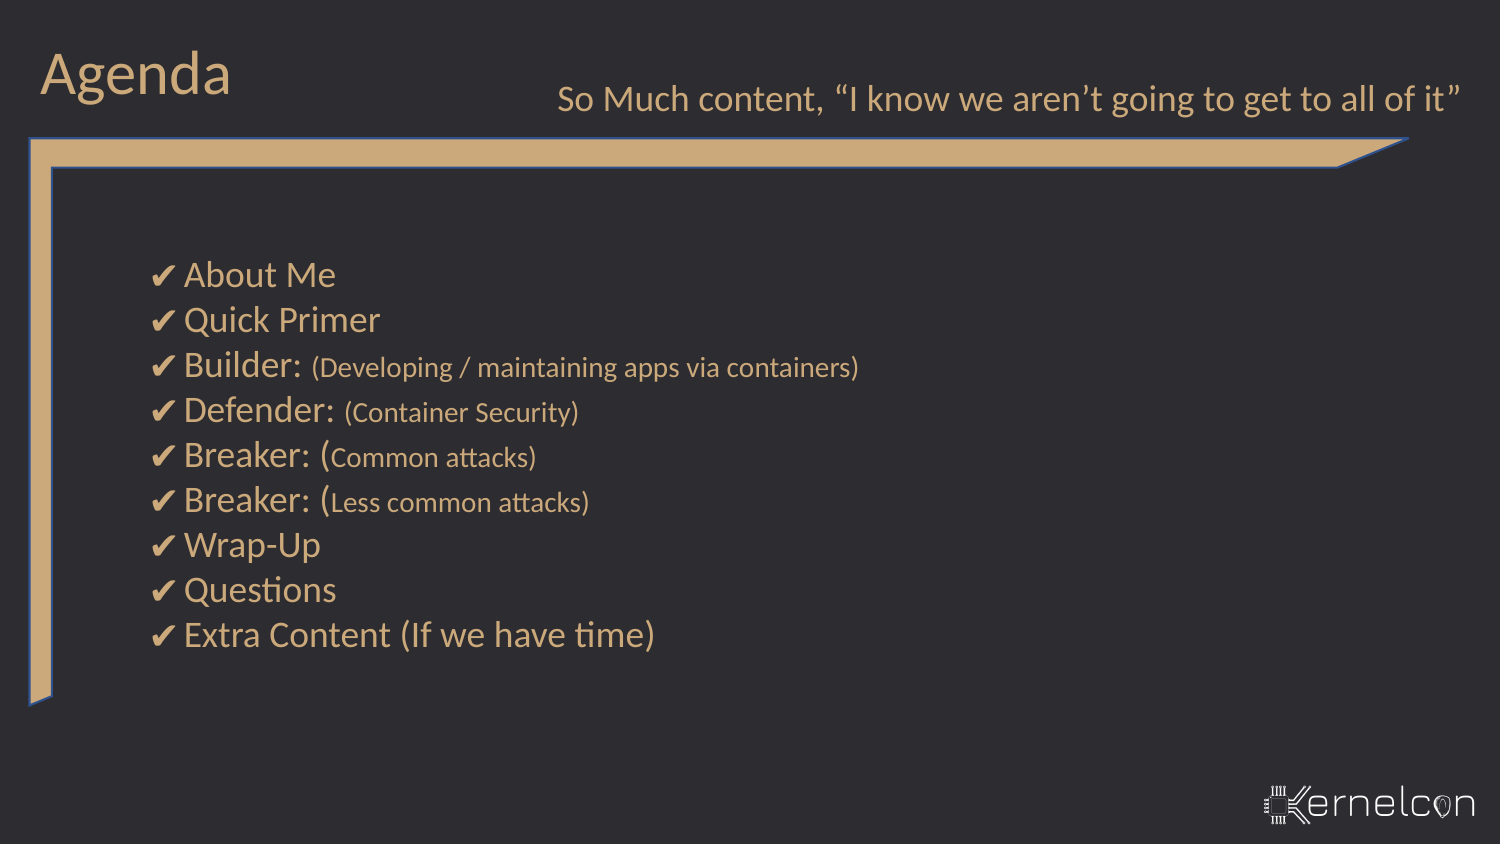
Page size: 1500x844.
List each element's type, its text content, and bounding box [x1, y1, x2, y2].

text_box Agenda [29, 26, 313, 114]
text_box [29, 138, 1409, 706]
text_box About Me Quick Primer Builder: (Developing / maintaining apps via containers) Defender: (Container Security) Breaker: (Common attacks) Breaker: (Less common attacks) Wrap-Up Questions Extra Content (If we have time) [137, 244, 1409, 699]
text_box So Much content, “I know we aren’t going to get to all of it” [546, 68, 1500, 126]
picture [1260, 782, 1478, 828]
